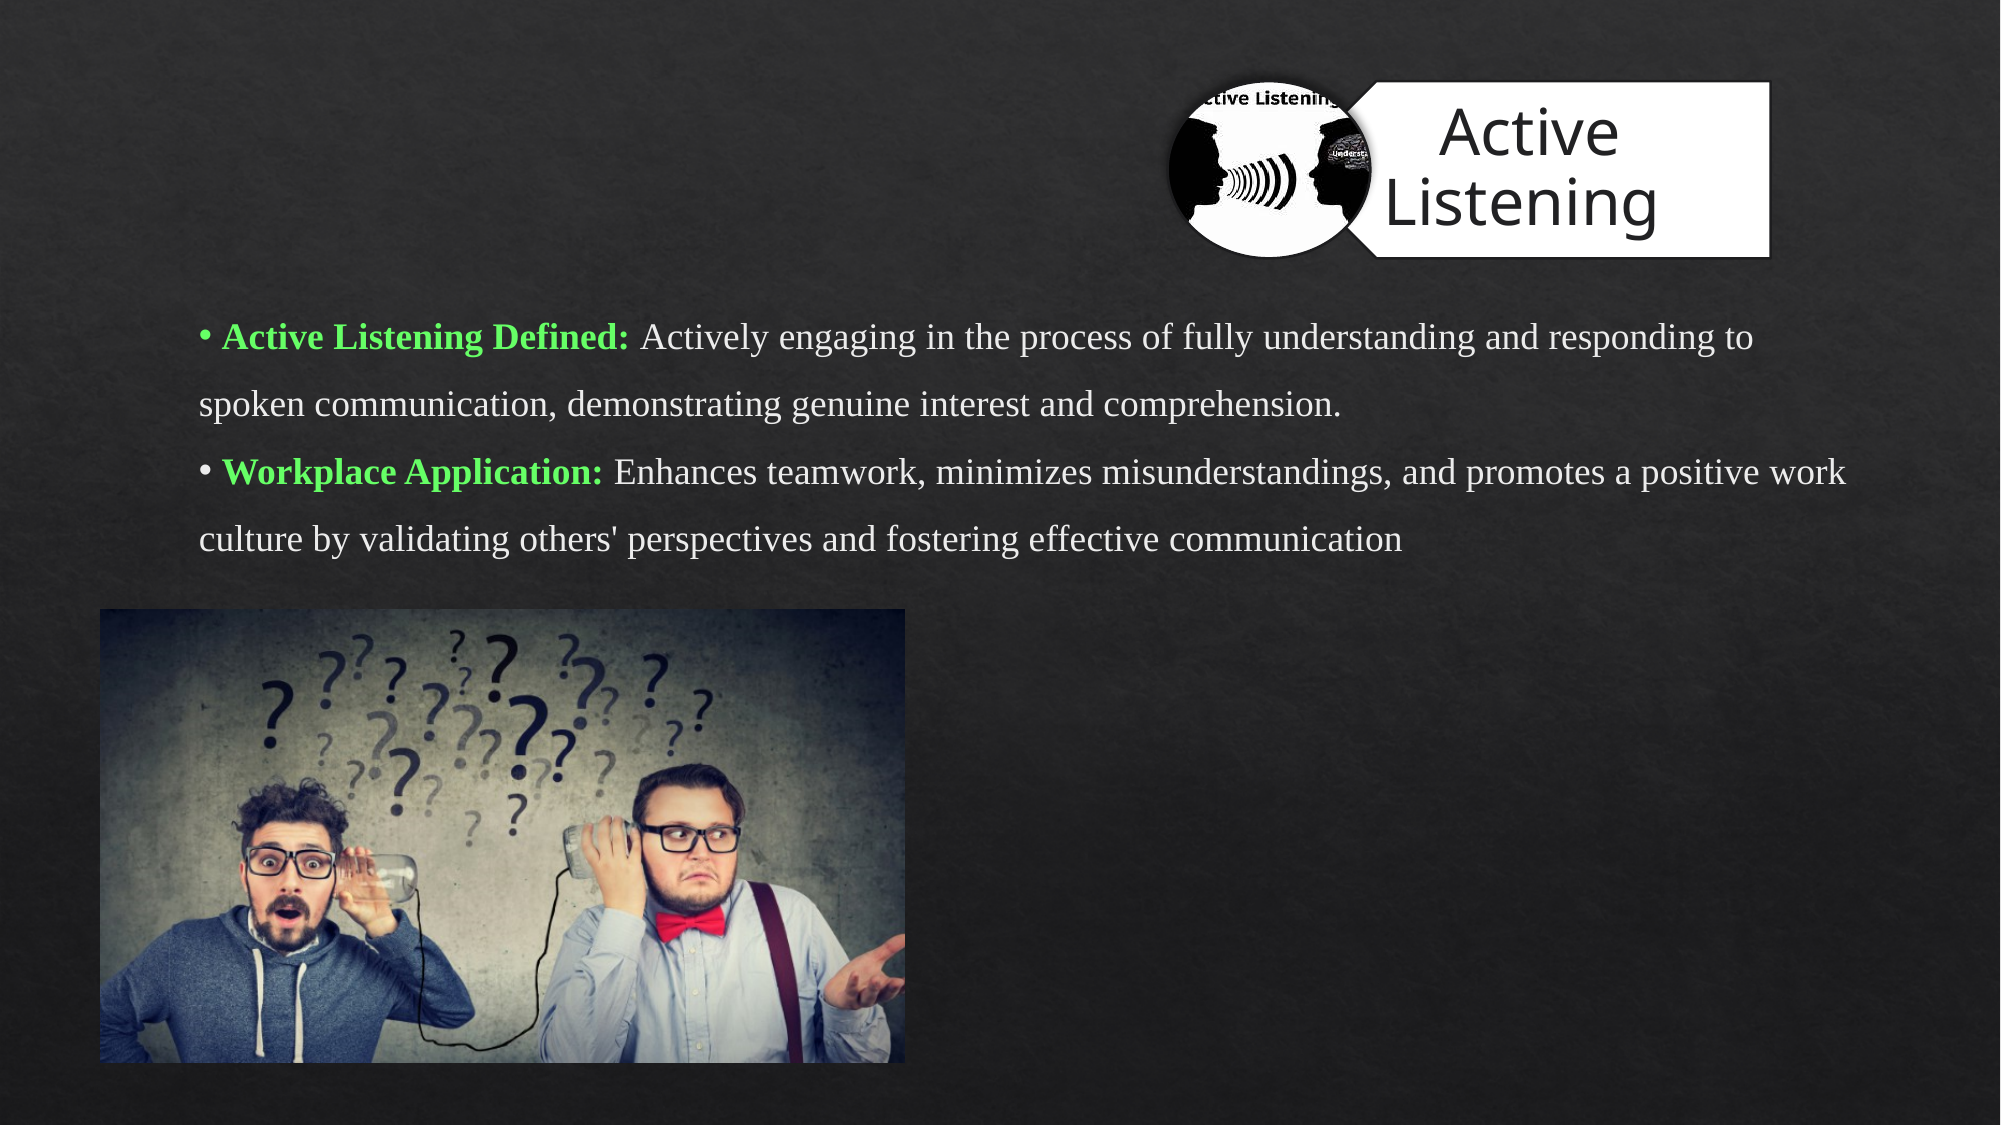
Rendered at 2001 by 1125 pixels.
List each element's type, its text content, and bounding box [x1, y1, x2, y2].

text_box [1082, 80, 1852, 259]
text_box Active Listening Defined: Actively engaging in the process of fully understanding and responding to spoken communication, demonstrating genuine interest and comprehension. Workplace Application: Enhances teamwork, minimizes misunderstandings, and promotes a positive work culture by validating others' perspectives and fostering effective communication [199, 289, 1871, 560]
picture [100, 609, 905, 1063]
